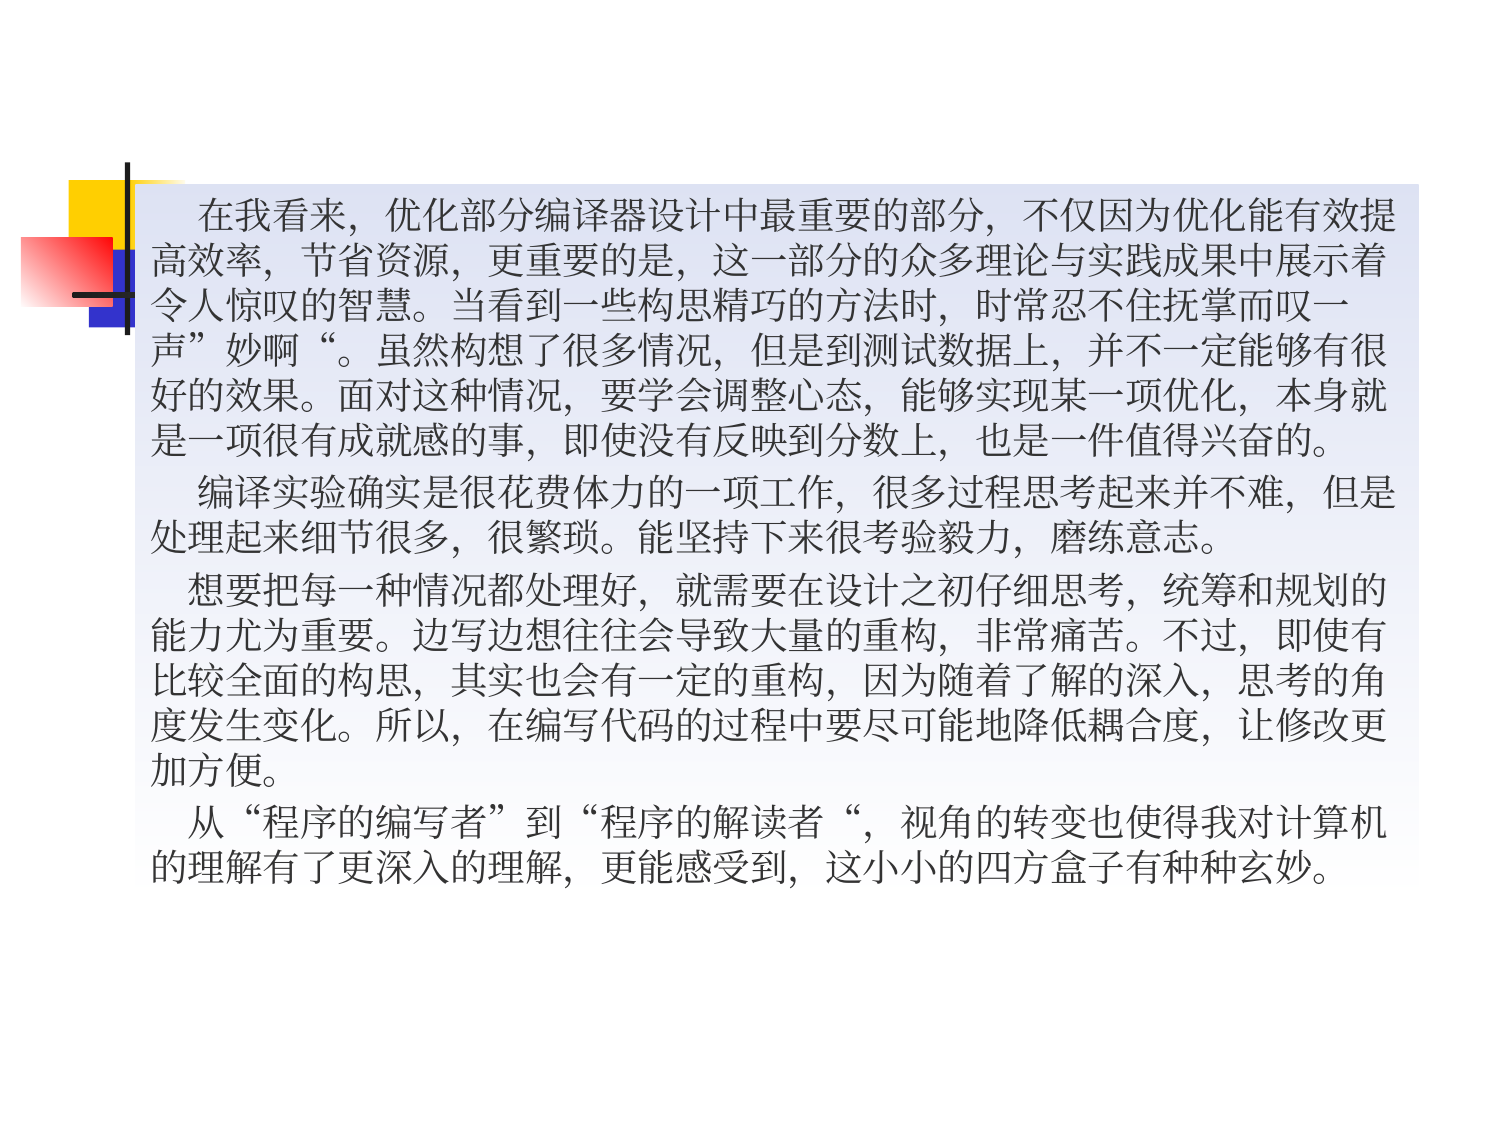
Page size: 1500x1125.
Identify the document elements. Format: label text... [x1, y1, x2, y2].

text_box 在我看来，优化部分编译器设计中最重要的部分，不仅因为优化能有效提高效率，节省资源，更重要的是，这一部分的众多理论与实践成果中展示着令人惊叹的智慧。当看到一些构思精巧的方法时，时常忍不住抚掌而叹一声”妙啊“。虽然构想了很多情况，但是到测试数据上，并不一定能够有很好的效果。面对这种情况，要学会调整心态，能够实现某一项优化，本身就是一项很有成就感的事，即使没有反映到分数上，也是一件值得兴奋的。 编译实验确实是很花费体力的一项工作，很多过程思考起来并不难，但是处理起来细节很多，很繁琐。能坚持下来很考验毅力，磨练意志。 想要把每一种情况都处理好，就需要在设计之初仔细思考，统筹和规划的能力尤为重要。边写边想往往会导致大量的重构，非常痛苦。不过，即使有比较全面的构思，其实也会有一定的重构，因为随着了解的深入，思考的角度发生变化。所以，在编写代码的过程中要尽可能地降低耦合度，让修改更加方便。 从“程序的编写者”到“程序的解读者“，视角的转变也使得我对计算机的理解有了更深入的理解，更能感受到，这小小的四方盒子有种种玄妙。 [135, 184, 1419, 897]
